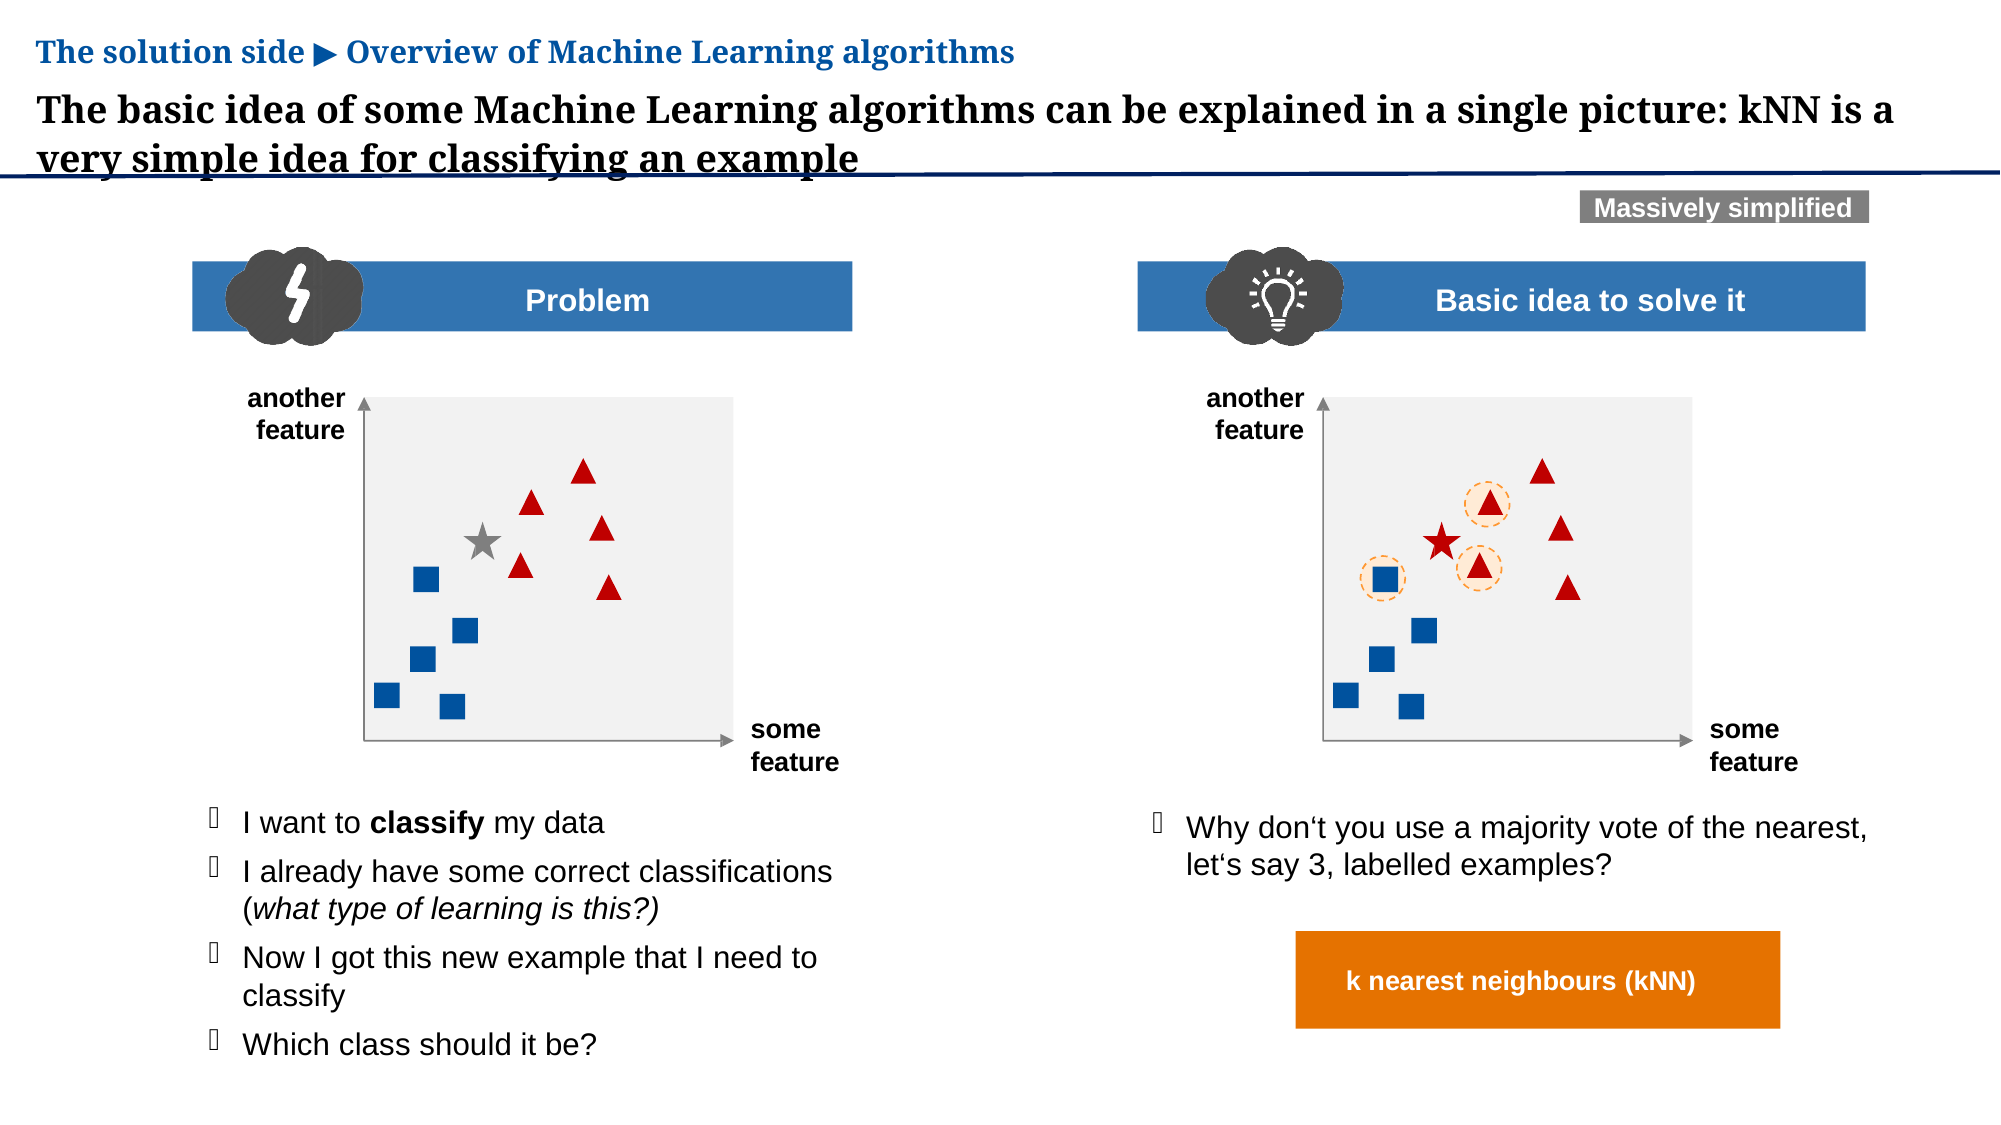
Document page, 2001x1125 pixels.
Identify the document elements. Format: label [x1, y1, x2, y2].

text_box [1137, 247, 1866, 346]
text_box [357, 397, 734, 748]
text_box [33, 32, 1117, 70]
text_box [1707, 711, 1802, 777]
text_box [245, 380, 349, 446]
text_box [1204, 380, 1308, 446]
text_box [192, 247, 853, 346]
text_box [1316, 397, 1694, 748]
text_box [1295, 931, 1781, 1029]
text_box [748, 711, 843, 777]
text_box [1150, 807, 1870, 882]
text_box [206, 802, 835, 1062]
text_box [1579, 190, 1870, 223]
text_box [0, 82, 2000, 180]
